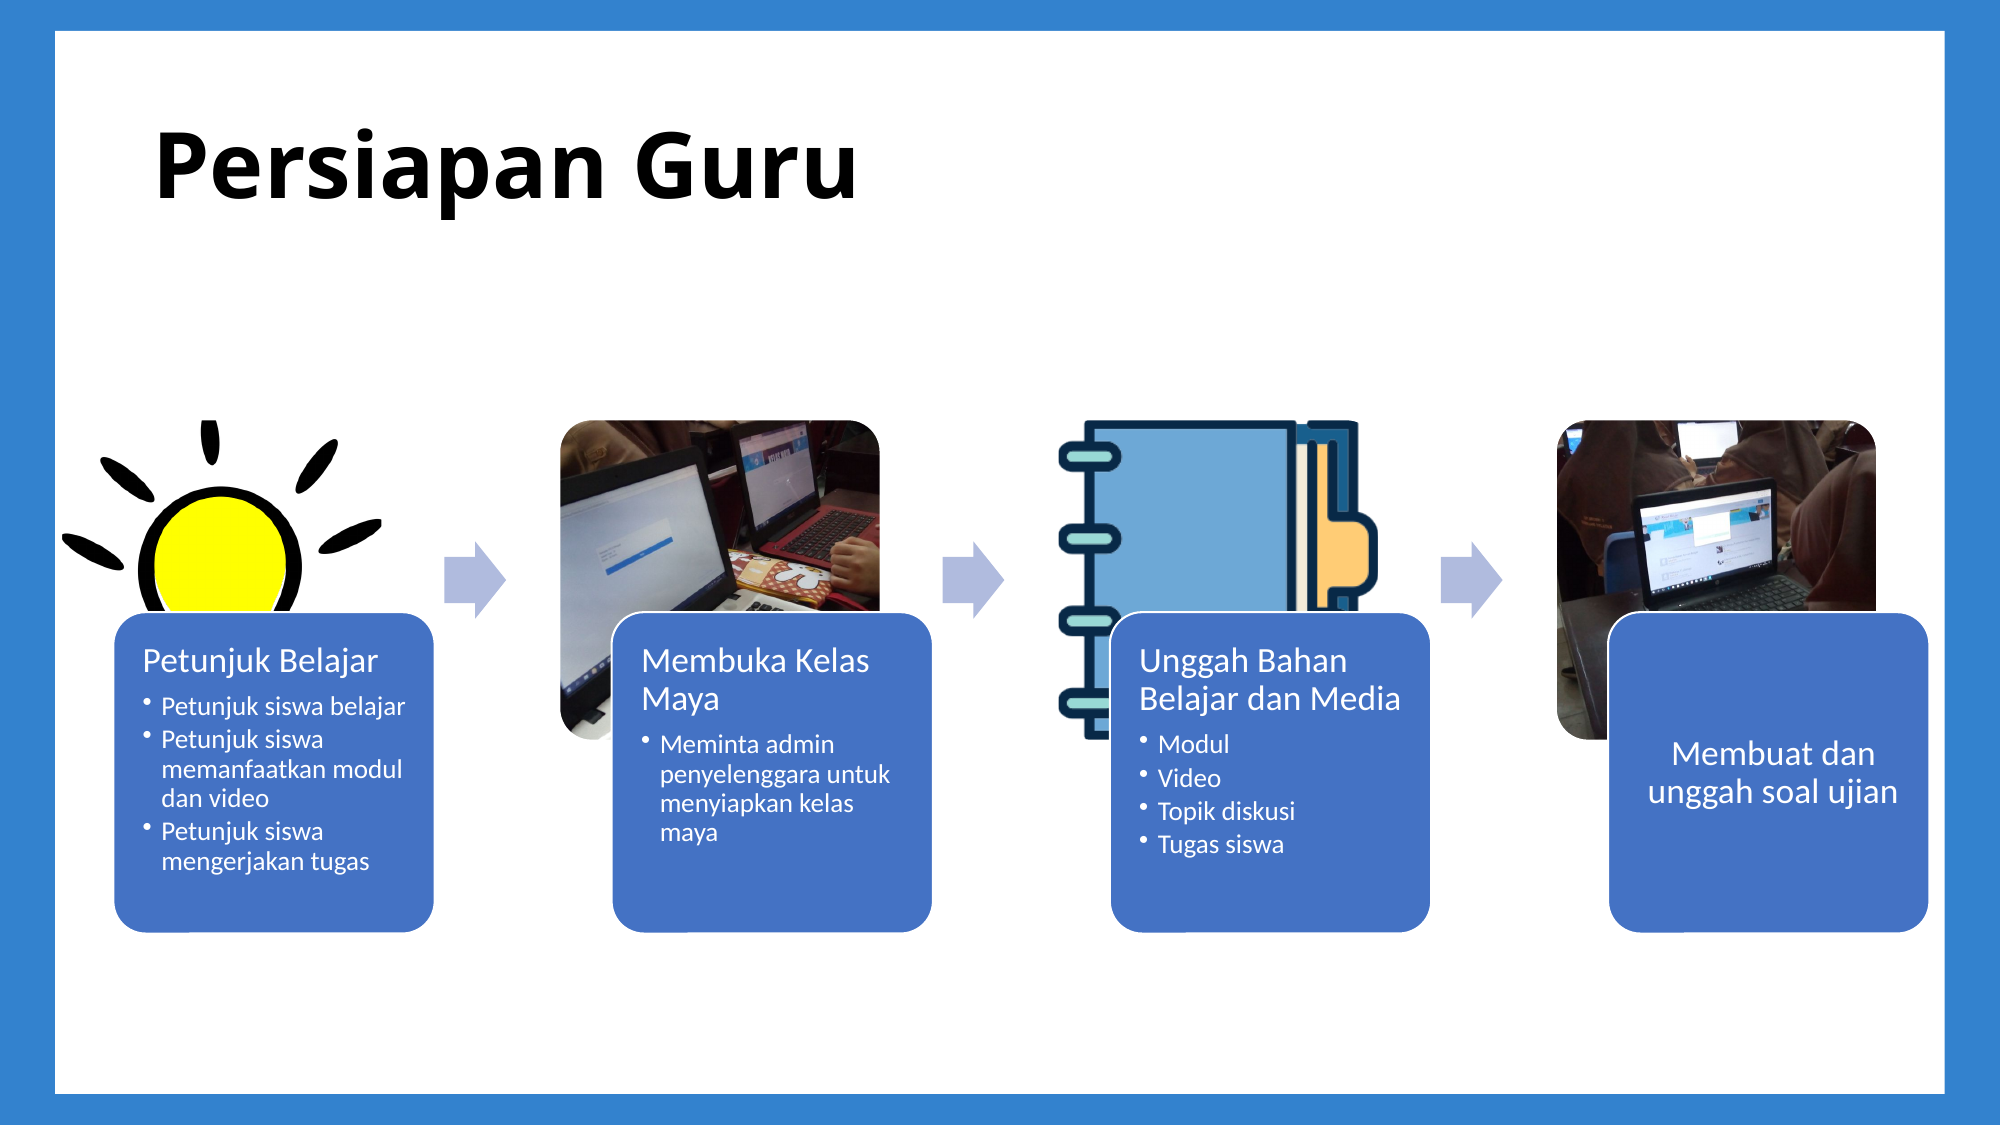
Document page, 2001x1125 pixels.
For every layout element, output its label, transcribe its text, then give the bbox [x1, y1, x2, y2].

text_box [60, 247, 1930, 1106]
title Persiapan Guru [137, 59, 1863, 247]
